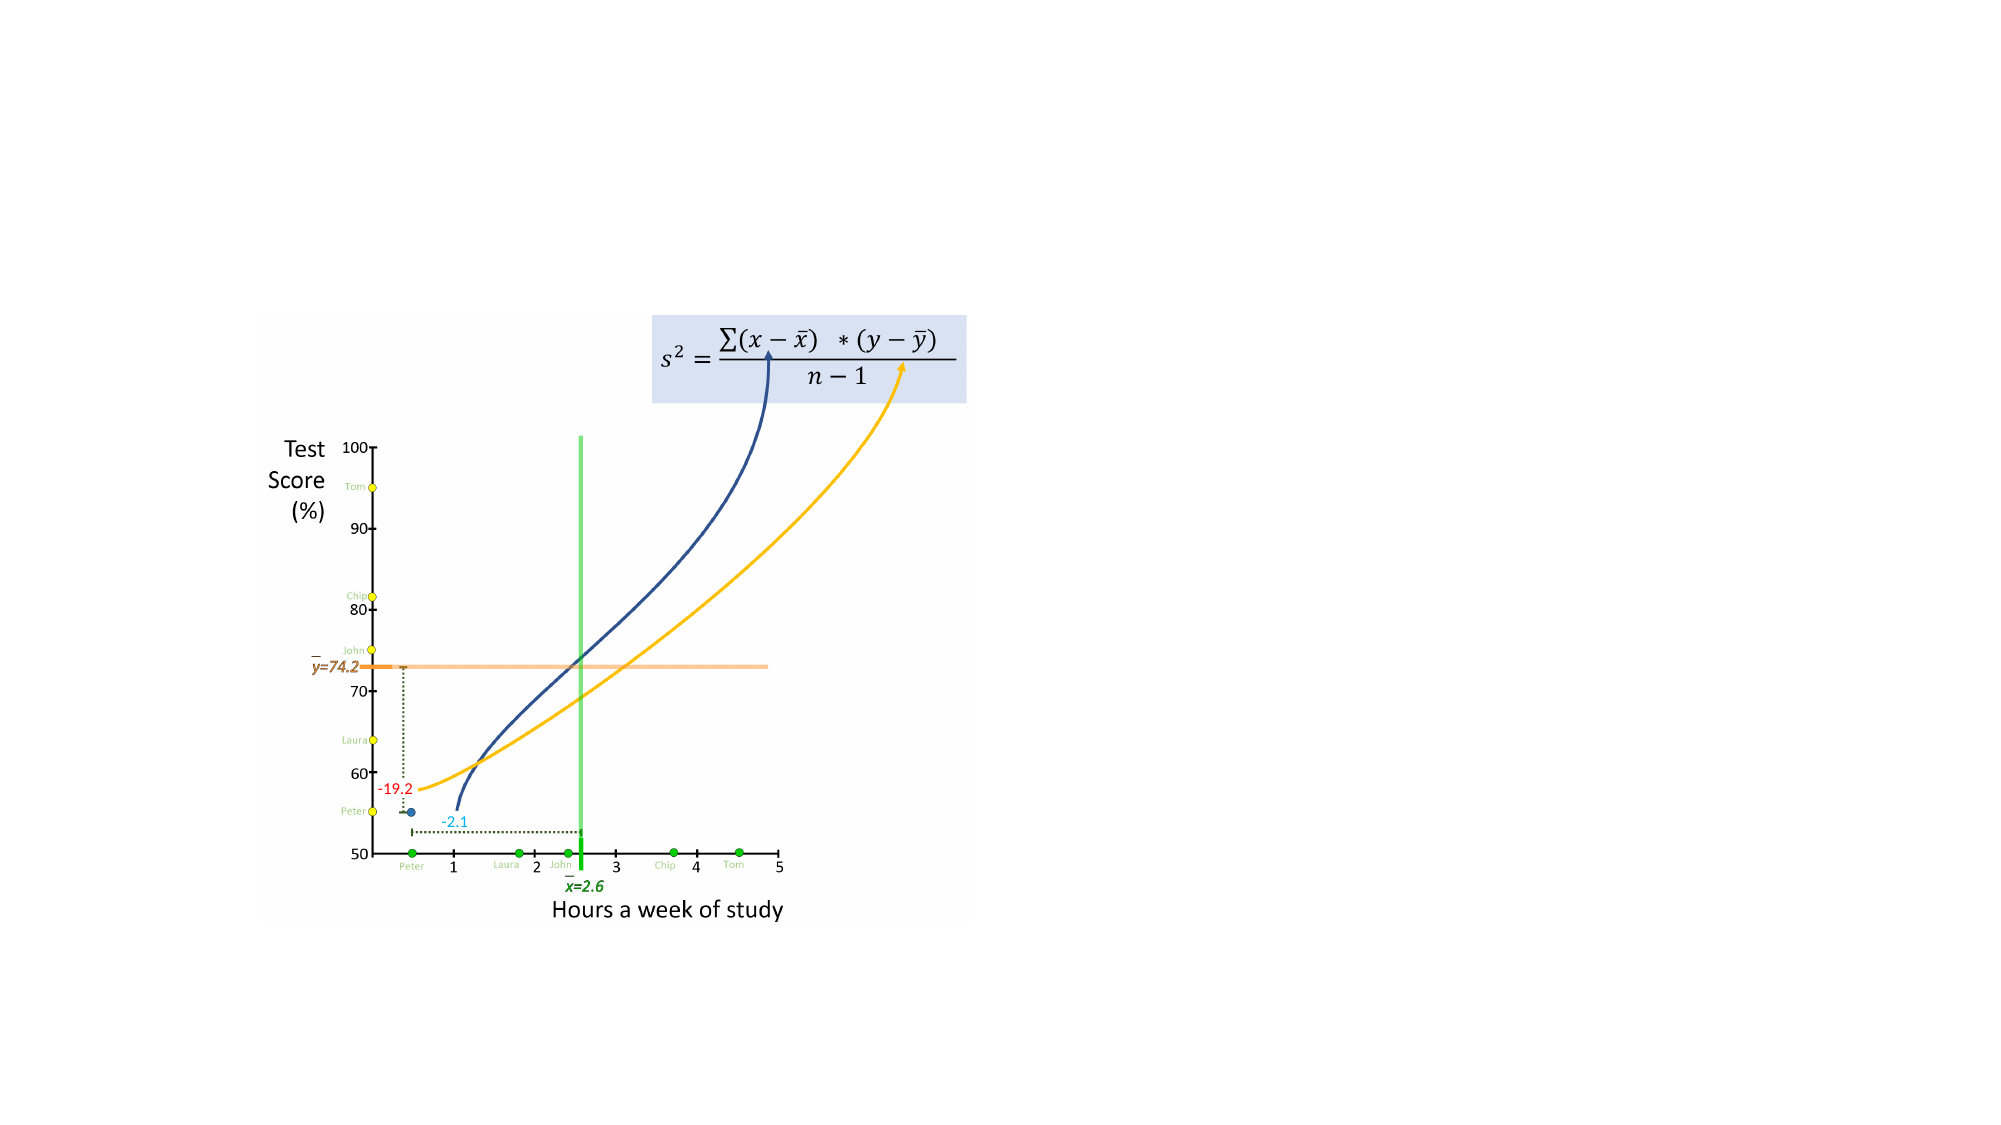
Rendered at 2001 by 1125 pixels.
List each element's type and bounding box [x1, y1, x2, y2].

picture [260, 315, 970, 923]
